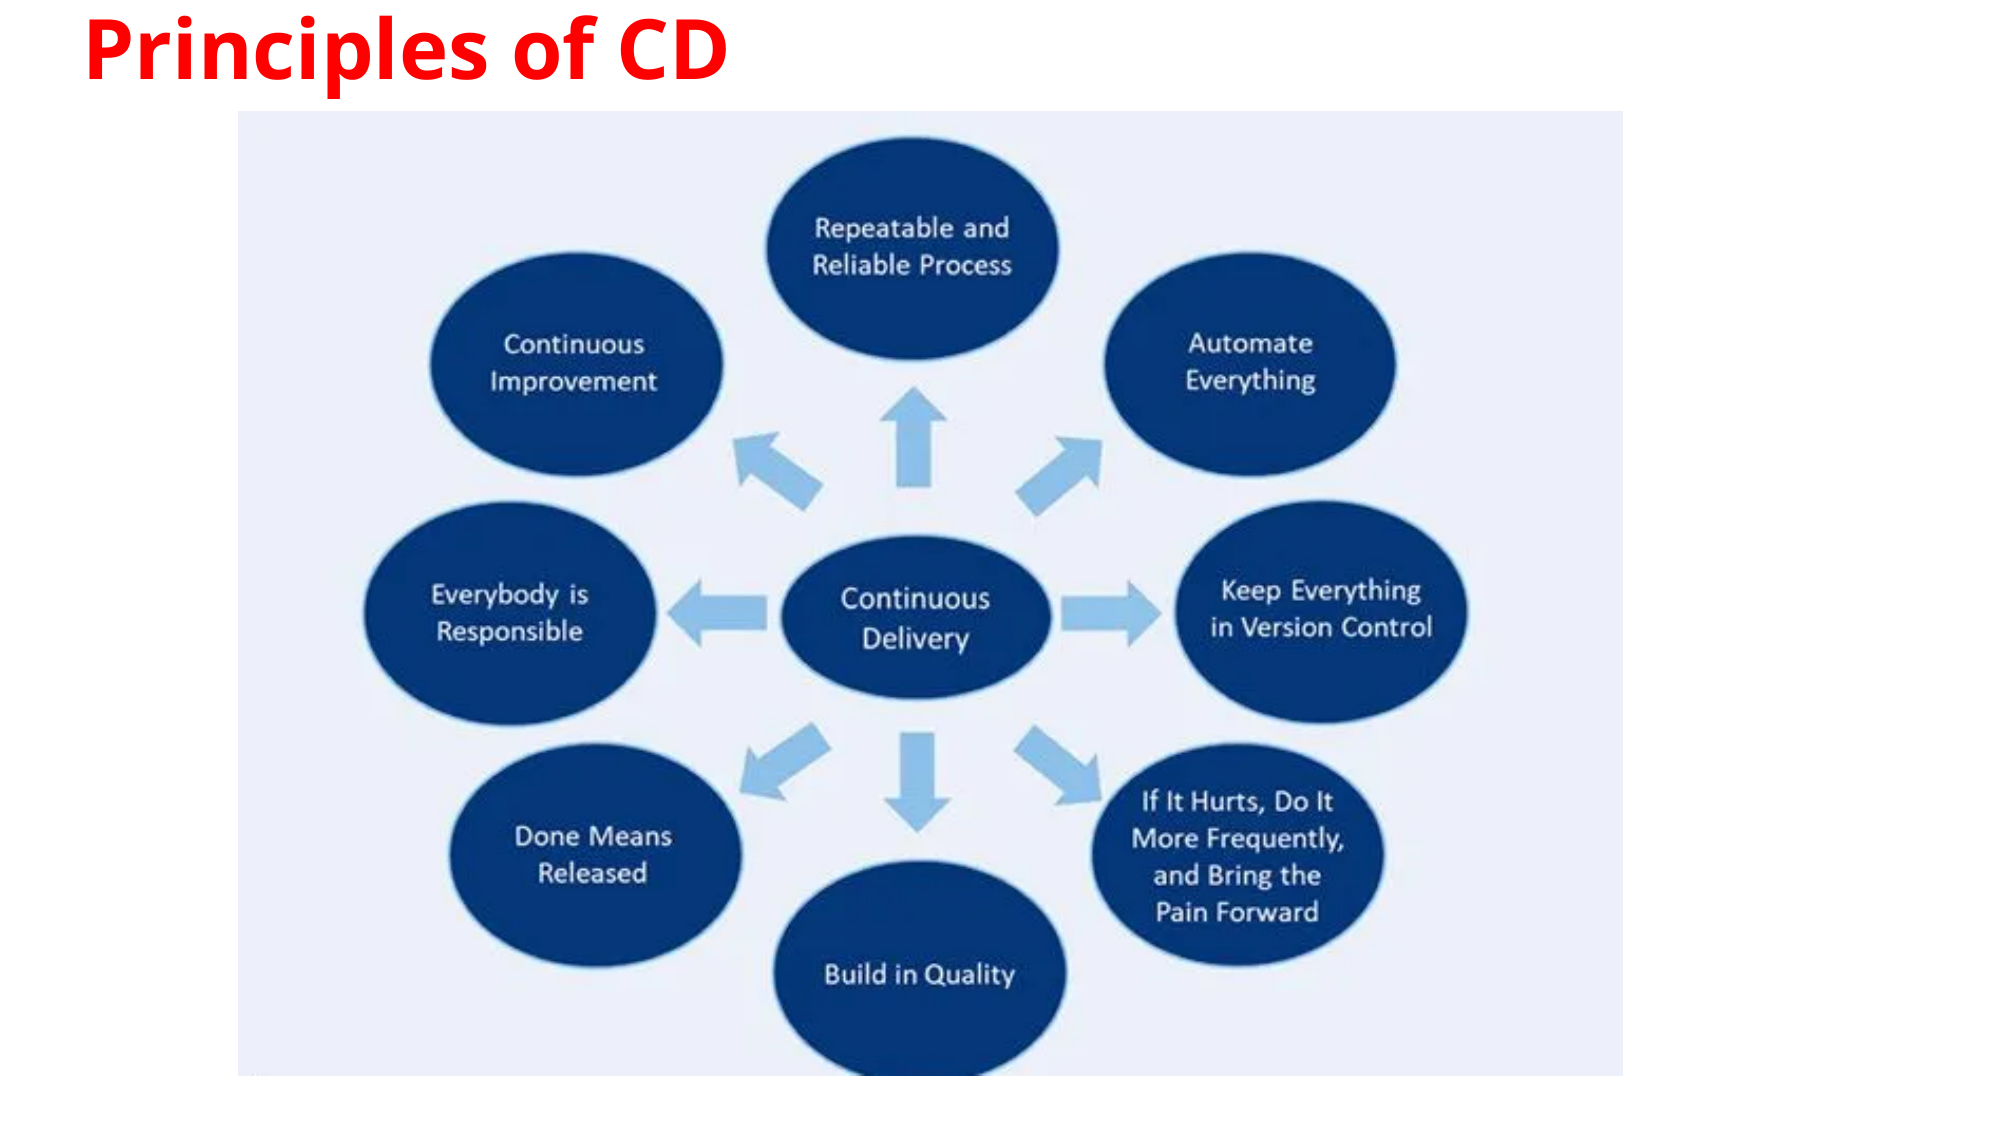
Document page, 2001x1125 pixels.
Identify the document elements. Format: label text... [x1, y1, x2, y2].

picture [238, 111, 1623, 1076]
title Principles of CD [67, 0, 1793, 106]
